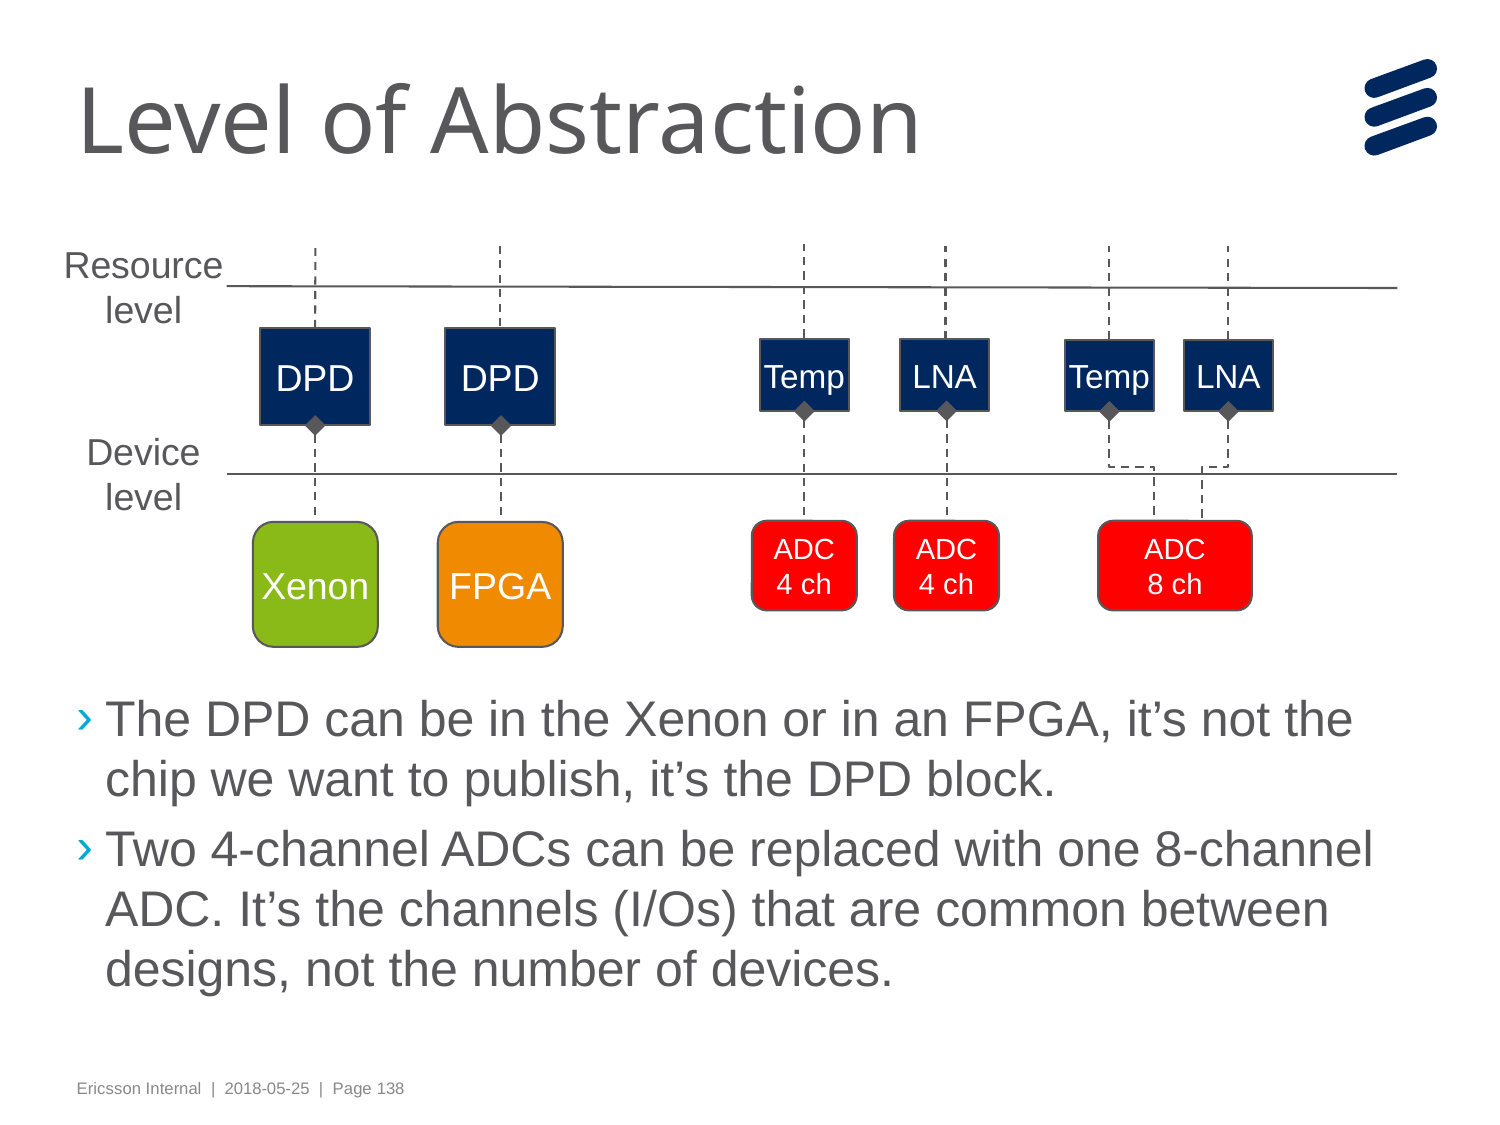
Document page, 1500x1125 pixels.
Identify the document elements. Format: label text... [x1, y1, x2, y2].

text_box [949, 285, 1104, 289]
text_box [1113, 285, 1224, 289]
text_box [1076, 443, 1187, 489]
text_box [1160, 452, 1270, 480]
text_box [808, 285, 941, 289]
text_box Temp [759, 339, 849, 412]
text_box ADC 4 ch [751, 520, 857, 611]
text_box Device level [71, 420, 216, 526]
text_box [226, 289, 239, 295]
text_box Xenon [252, 521, 378, 647]
text_box LNA [1184, 339, 1273, 412]
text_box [226, 285, 495, 289]
text_box DPD [260, 328, 371, 426]
text_box ADC 8 ch [1098, 520, 1252, 611]
text_box Resource level [48, 233, 239, 338]
title Level of Abstraction [64, 39, 1295, 218]
text_box ADC 4 ch [893, 520, 999, 611]
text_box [504, 285, 800, 289]
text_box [1232, 285, 1398, 289]
list The DPD can be in the Xenon or in an FPGA, it’s not the chip we want to publish, it’s the DPD block. Two 4-channel ADCs can be replaced with one 8-channel ADC. It’s the channels (I/Os) that are common between designs, not the number of devices. [64, 685, 1435, 1091]
text_box Temp [1065, 339, 1154, 412]
text_box DPD [445, 328, 556, 426]
text_box FPGA [437, 521, 563, 647]
text_box LNA [900, 339, 989, 412]
